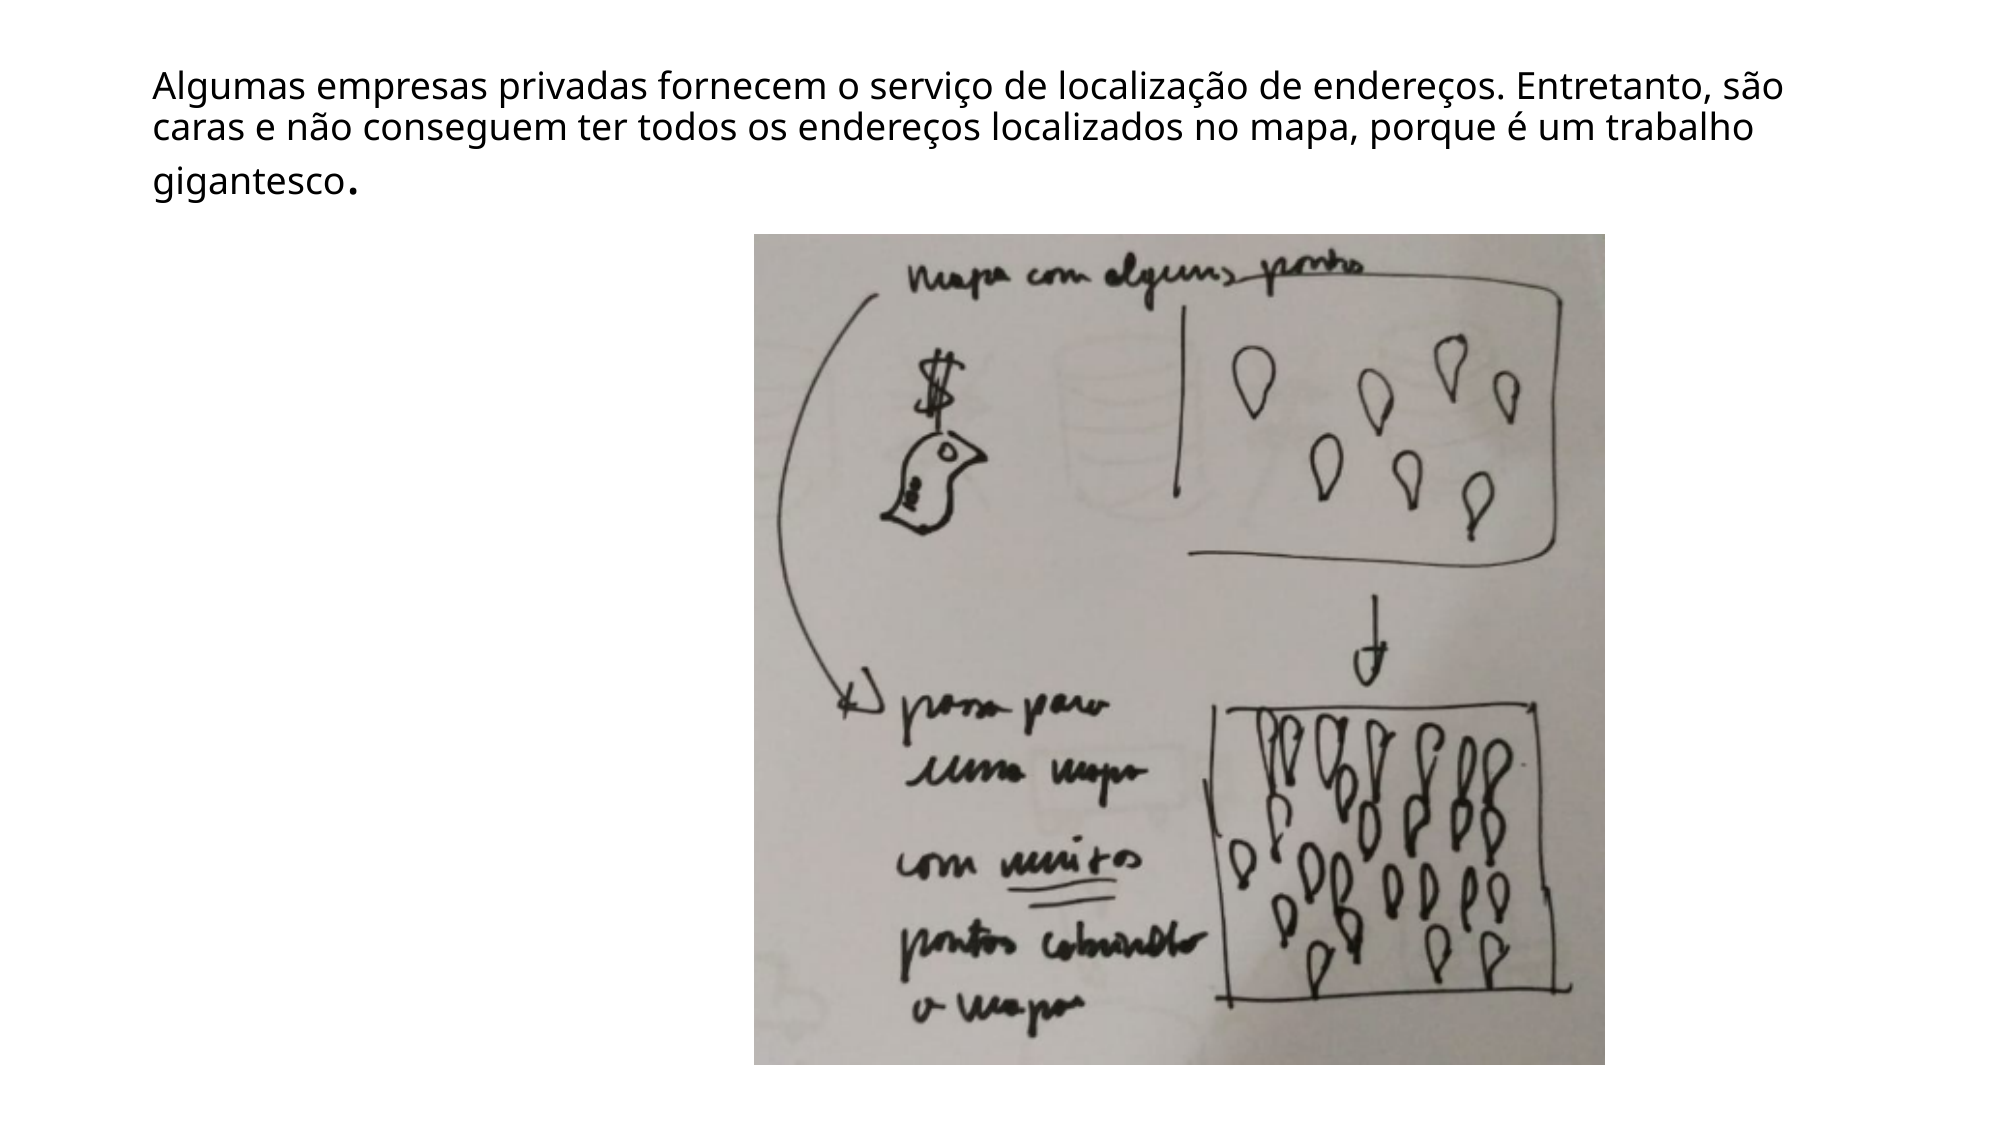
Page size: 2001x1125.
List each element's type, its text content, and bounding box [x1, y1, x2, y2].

title Algumas empresas privadas fornecem o serviço de localização de endereços. Entretanto, são caras e não conseguem ter todos os endereços localizados no mapa, porque é um trabalho gigantesco. [137, 59, 1863, 278]
picture [754, 234, 1605, 1066]
